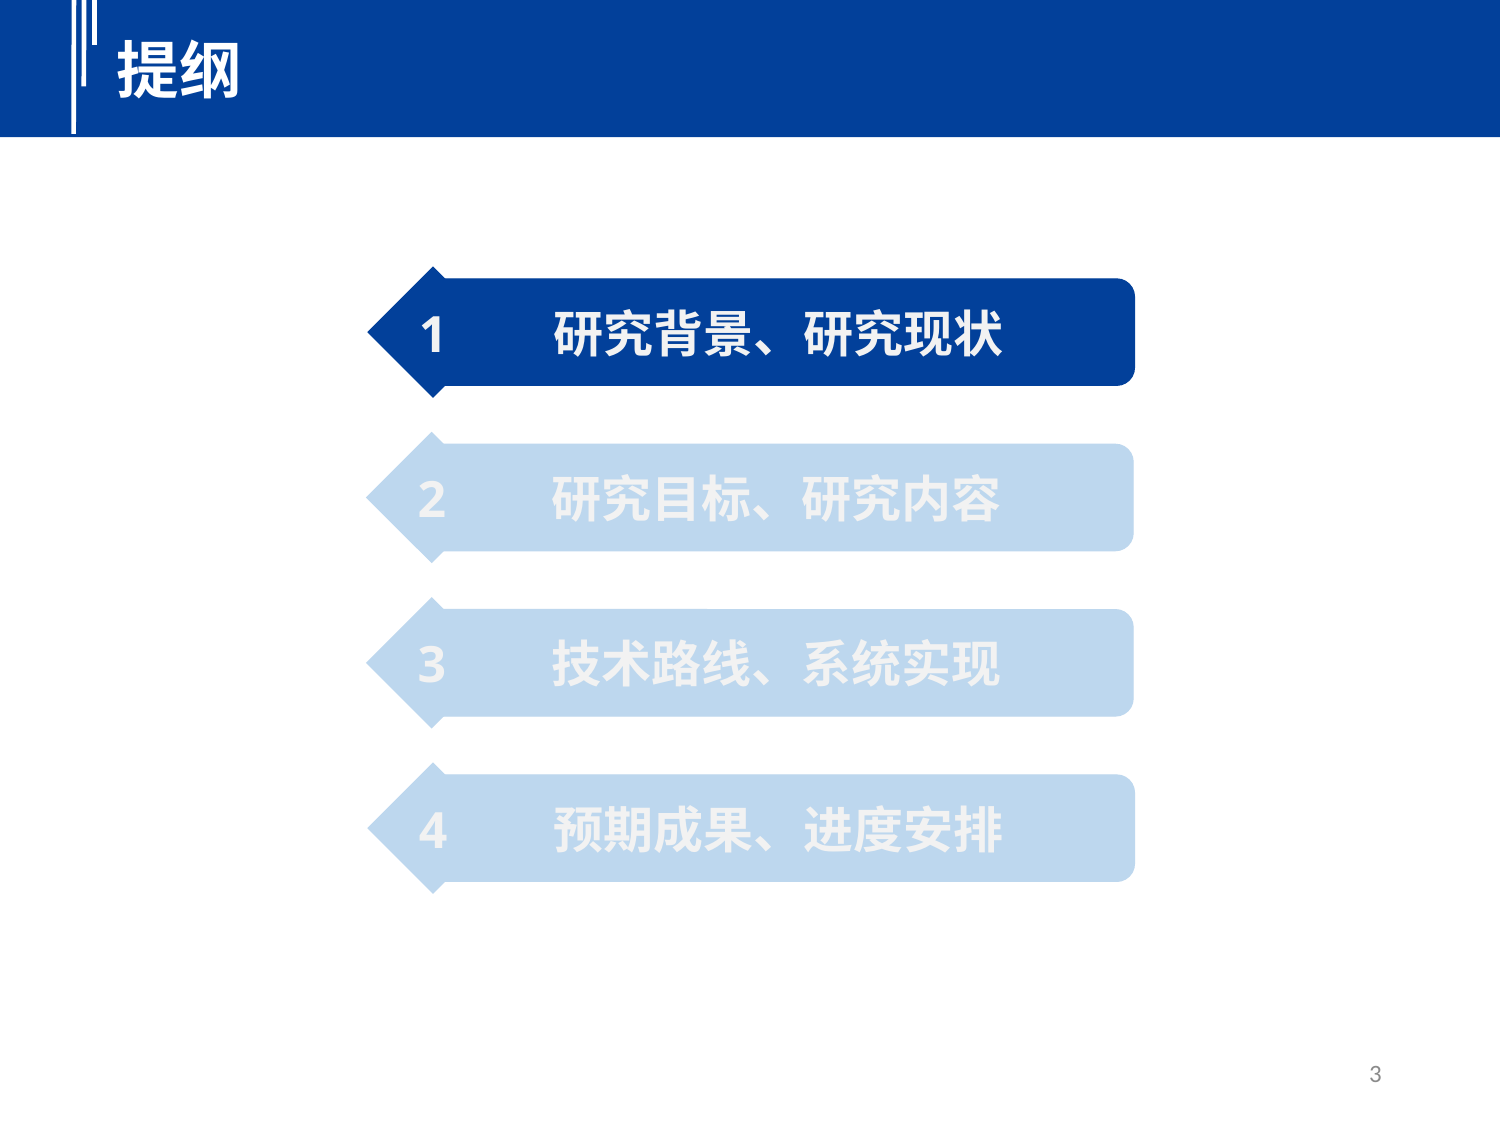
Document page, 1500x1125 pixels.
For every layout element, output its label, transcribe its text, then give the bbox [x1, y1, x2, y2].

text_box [366, 597, 1134, 728]
text_box [0, 0, 1500, 138]
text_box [366, 432, 1134, 563]
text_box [367, 763, 1135, 894]
text_box 提纲 [102, 23, 1471, 114]
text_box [367, 267, 1135, 398]
slide_number 3 [1059, 1042, 1397, 1103]
